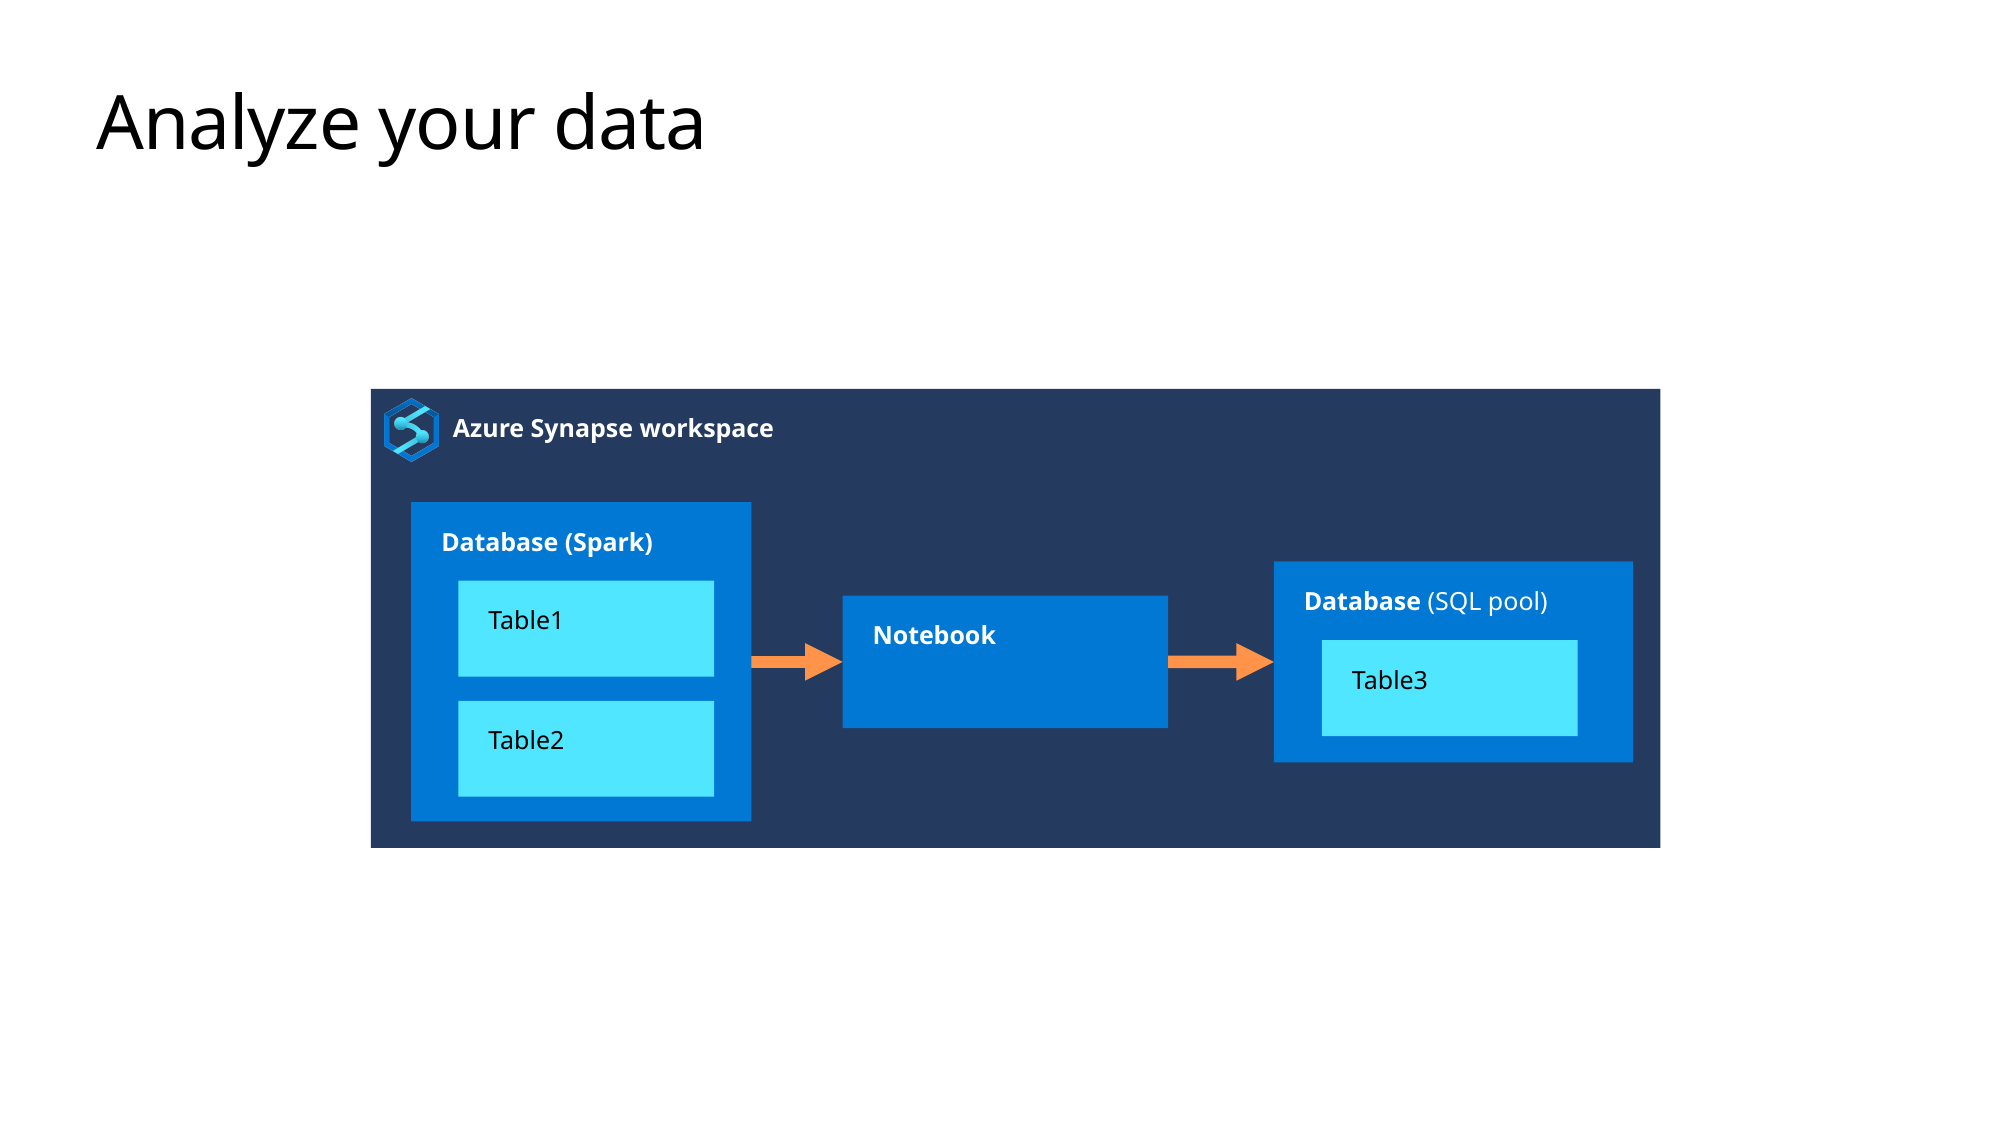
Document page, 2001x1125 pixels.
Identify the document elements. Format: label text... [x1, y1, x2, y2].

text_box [370, 388, 1661, 849]
title Analyze your data [96, 75, 1904, 166]
